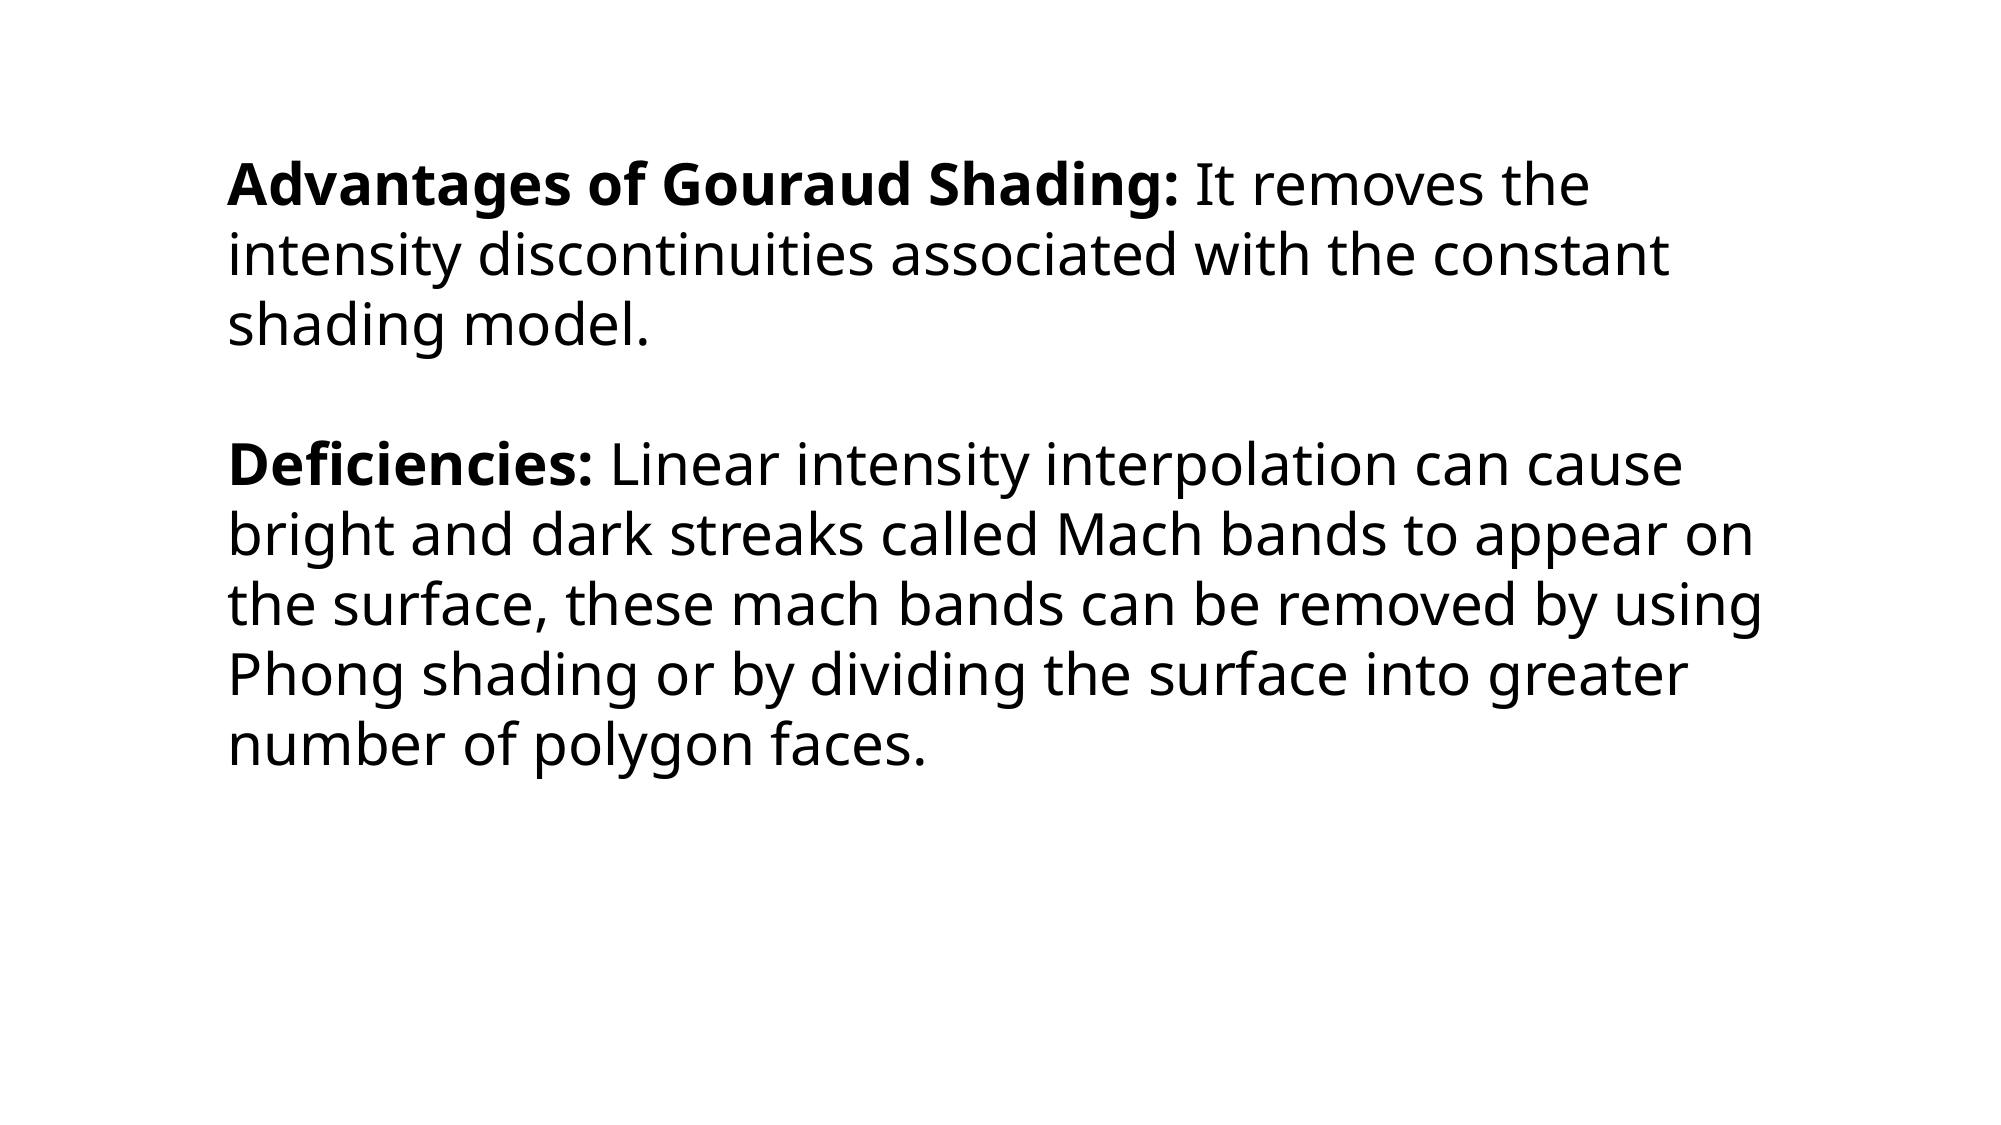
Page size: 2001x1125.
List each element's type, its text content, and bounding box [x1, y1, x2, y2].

text_box Advantages of Gouraud Shading: It removes the intensity discontinuities associated with the constant shading model. Deficiencies: Linear intensity interpolation can cause bright and dark streaks called Mach bands to appear on the surface, these mach bands can be removed by using Phong shading or by dividing the surface into greater number of polygon faces. [213, 139, 1787, 785]
